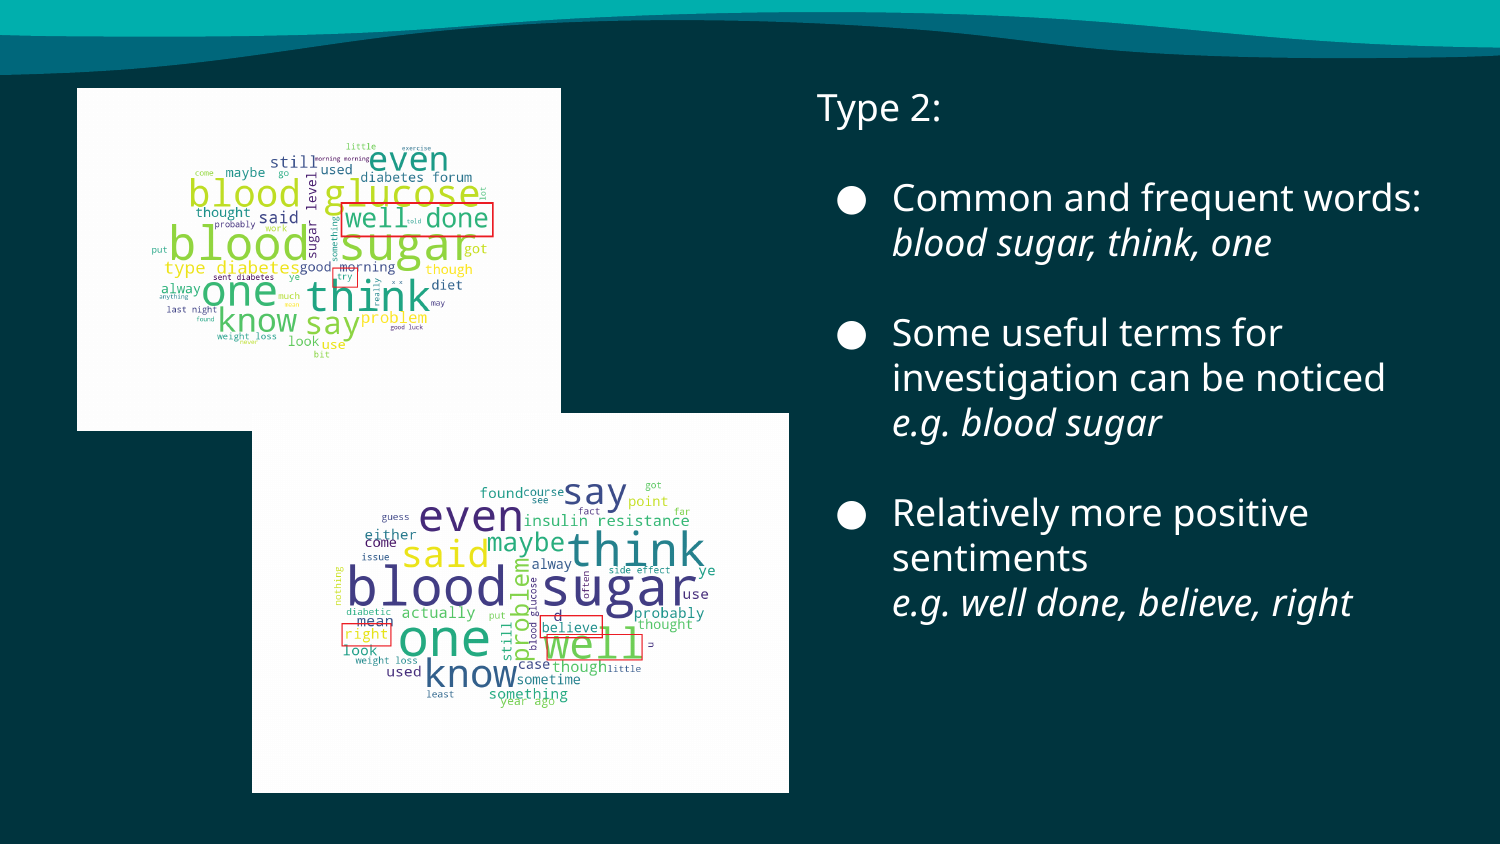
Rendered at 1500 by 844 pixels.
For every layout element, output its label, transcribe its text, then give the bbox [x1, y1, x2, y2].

picture [77, 88, 789, 793]
text_box Type 2: Common and frequent words: blood sugar, think, one Some useful terms for investigation can be noticed e.g. blood sugar Relatively more positive sentiments e.g. well done, believe, right [801, 68, 1438, 844]
